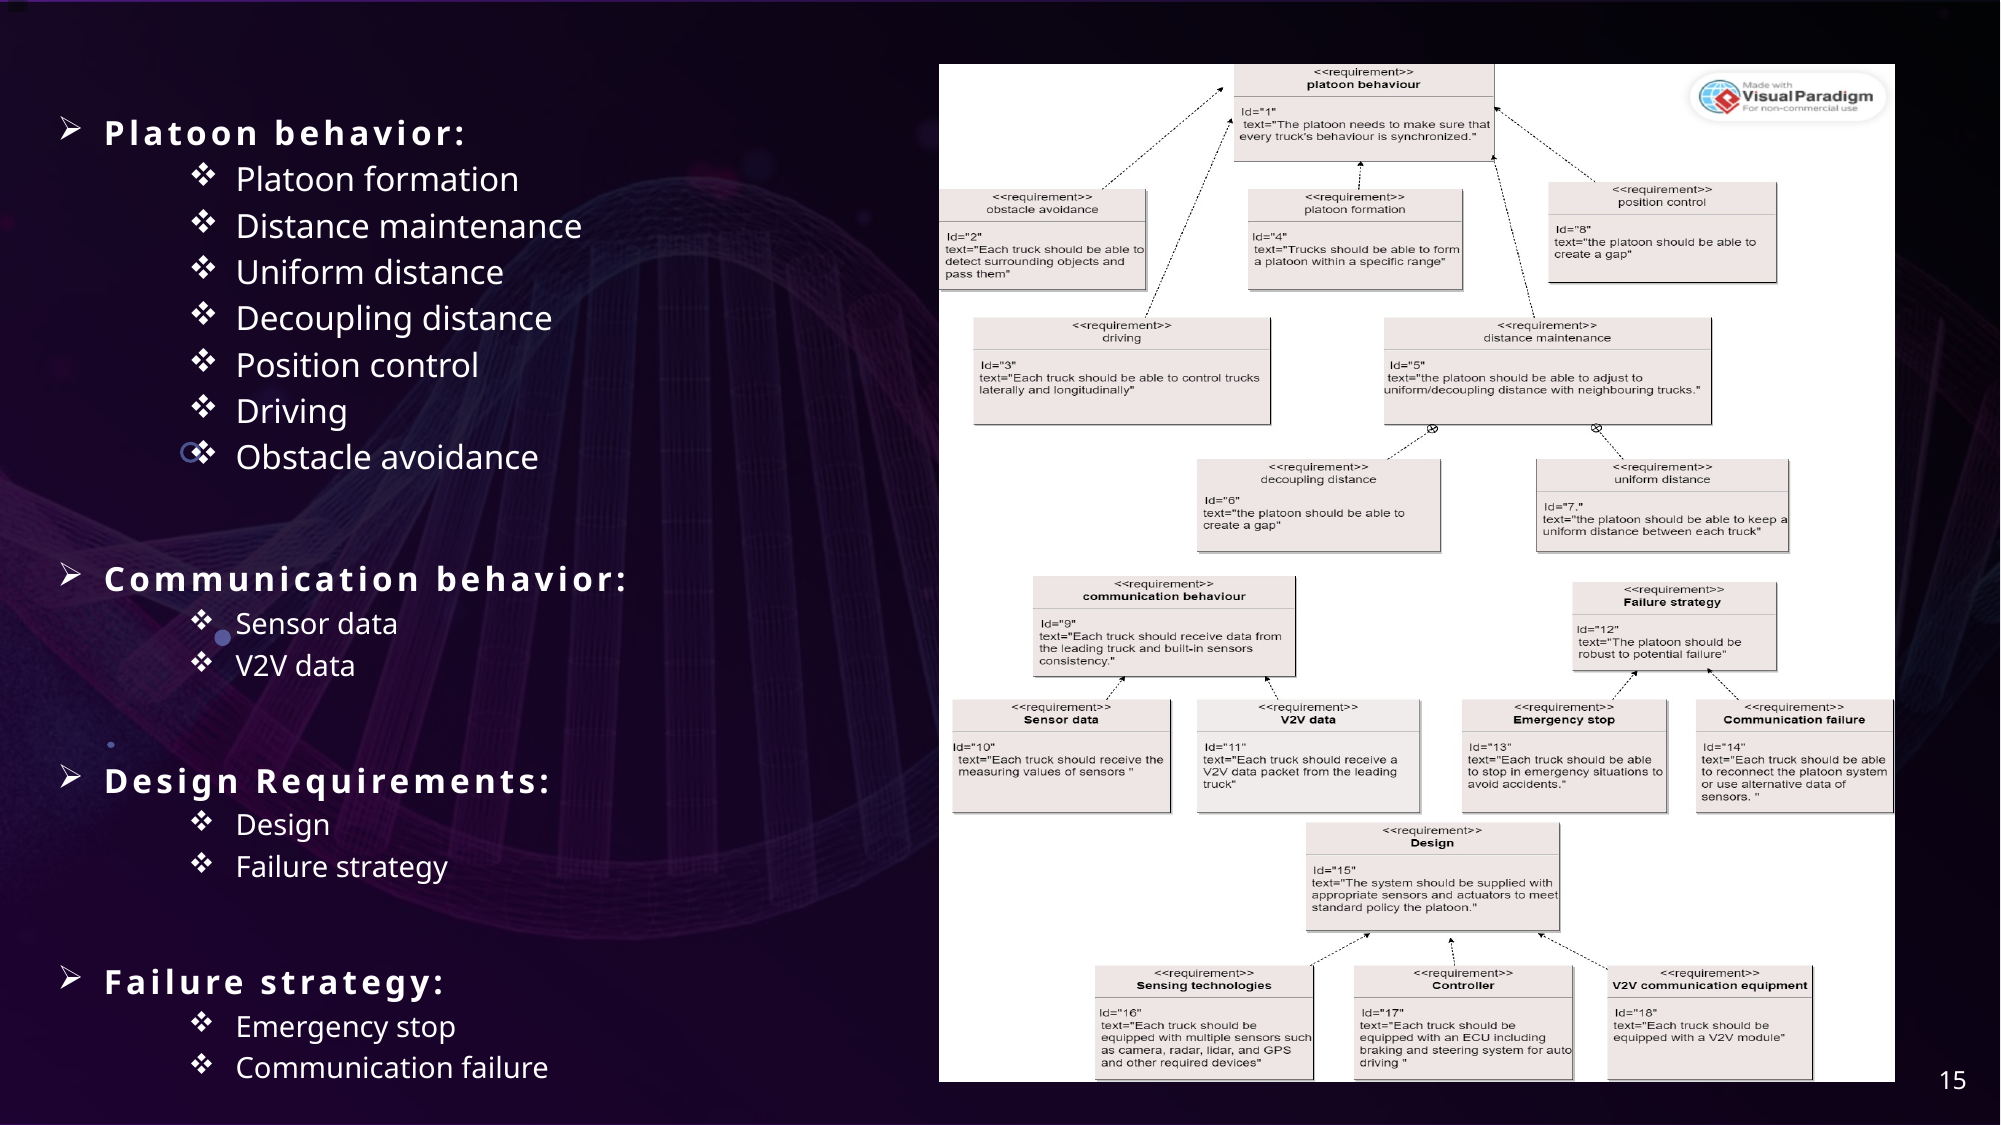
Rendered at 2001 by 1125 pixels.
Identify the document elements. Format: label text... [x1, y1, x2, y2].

list Platoon behavior: Platoon formation Distance maintenance Uniform distance Decoupling distance Position control Driving Obstacle avoidance Communication behavior: Sensor data V2V data Design Requirements: Design Failure strategy Failure strategy: Emergency stop Communication failure [42, 109, 736, 1051]
slide_number 15 [1532, 1051, 1982, 1112]
picture [939, 64, 1895, 1082]
